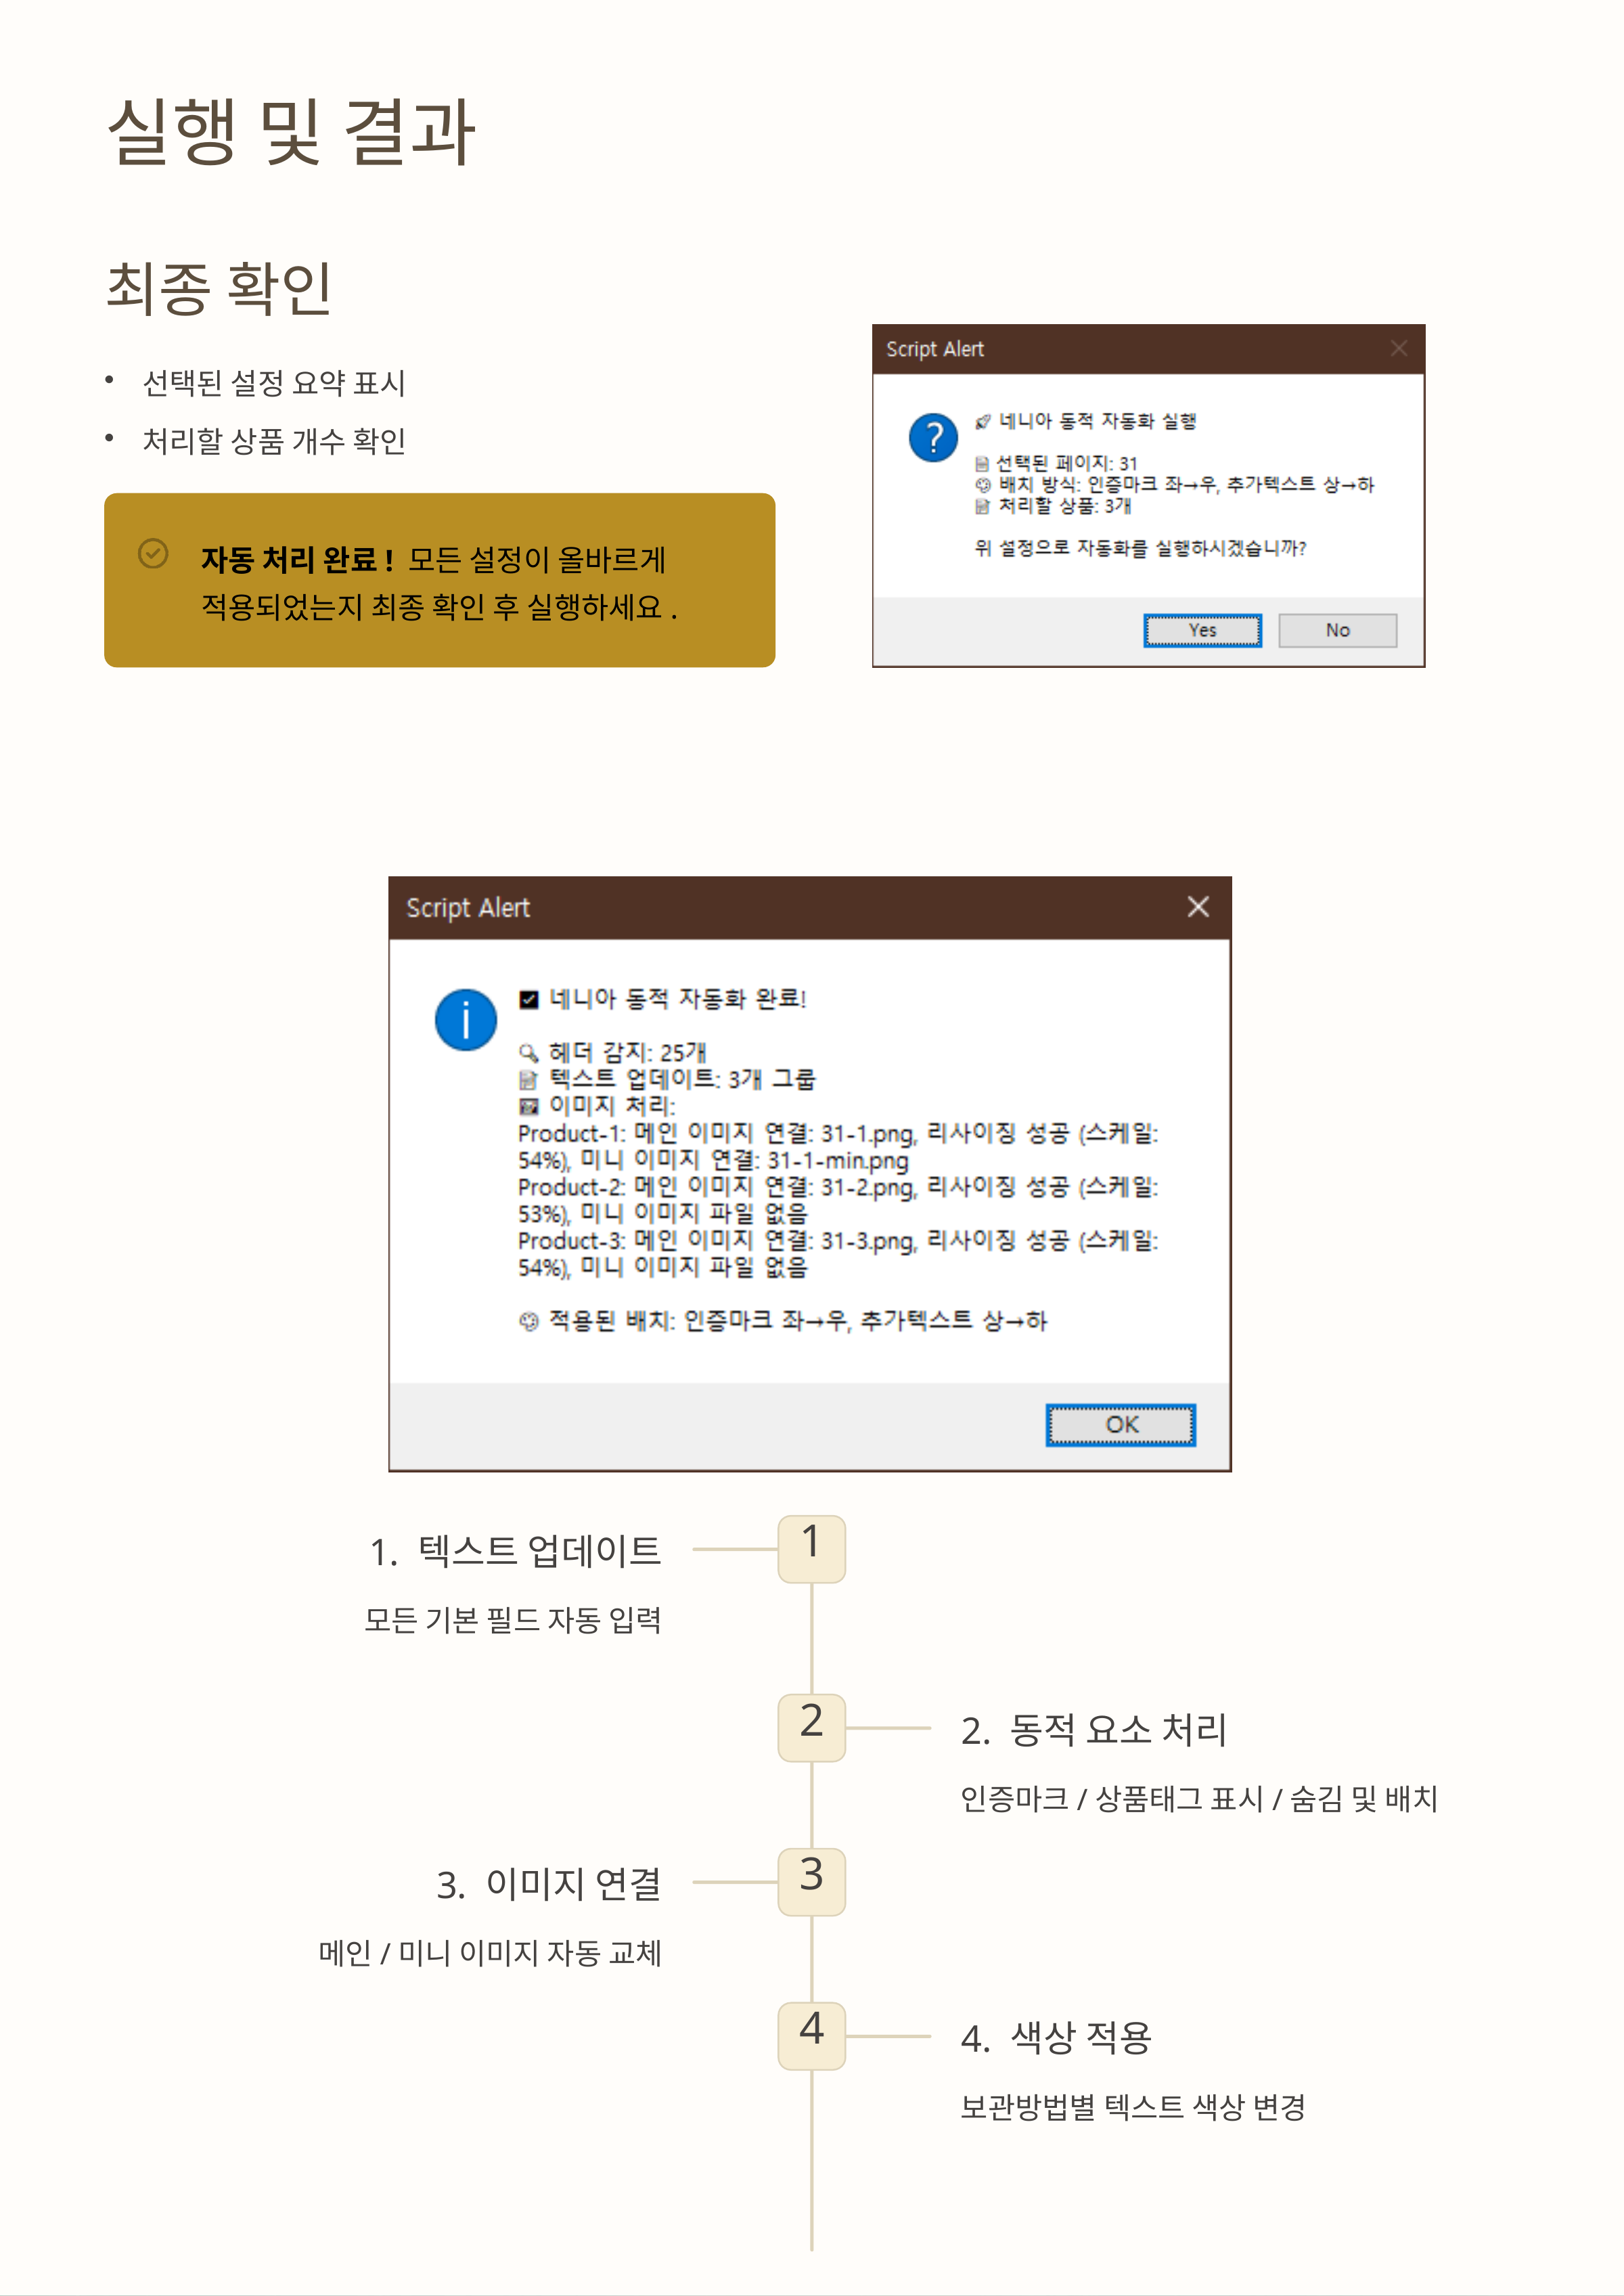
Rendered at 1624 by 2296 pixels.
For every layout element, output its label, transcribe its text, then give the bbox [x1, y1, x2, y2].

picture [134, 538, 172, 568]
text_box 실행 및 결과 [104, 82, 849, 175]
picture [388, 876, 1232, 1472]
text_box 자동 처리 완료! 모든 설정이 올바르게 적용되었는지 최종 확인 후 실행하세요. [201, 530, 746, 626]
text_box 처리할 상품 개수 확인 [104, 411, 776, 460]
text_box 선택된 설정 요약 표시 [104, 353, 776, 402]
text_box [104, 493, 776, 668]
picture [872, 324, 1426, 668]
text_box 최종 확인 [104, 249, 700, 324]
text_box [104, 1516, 1520, 2252]
